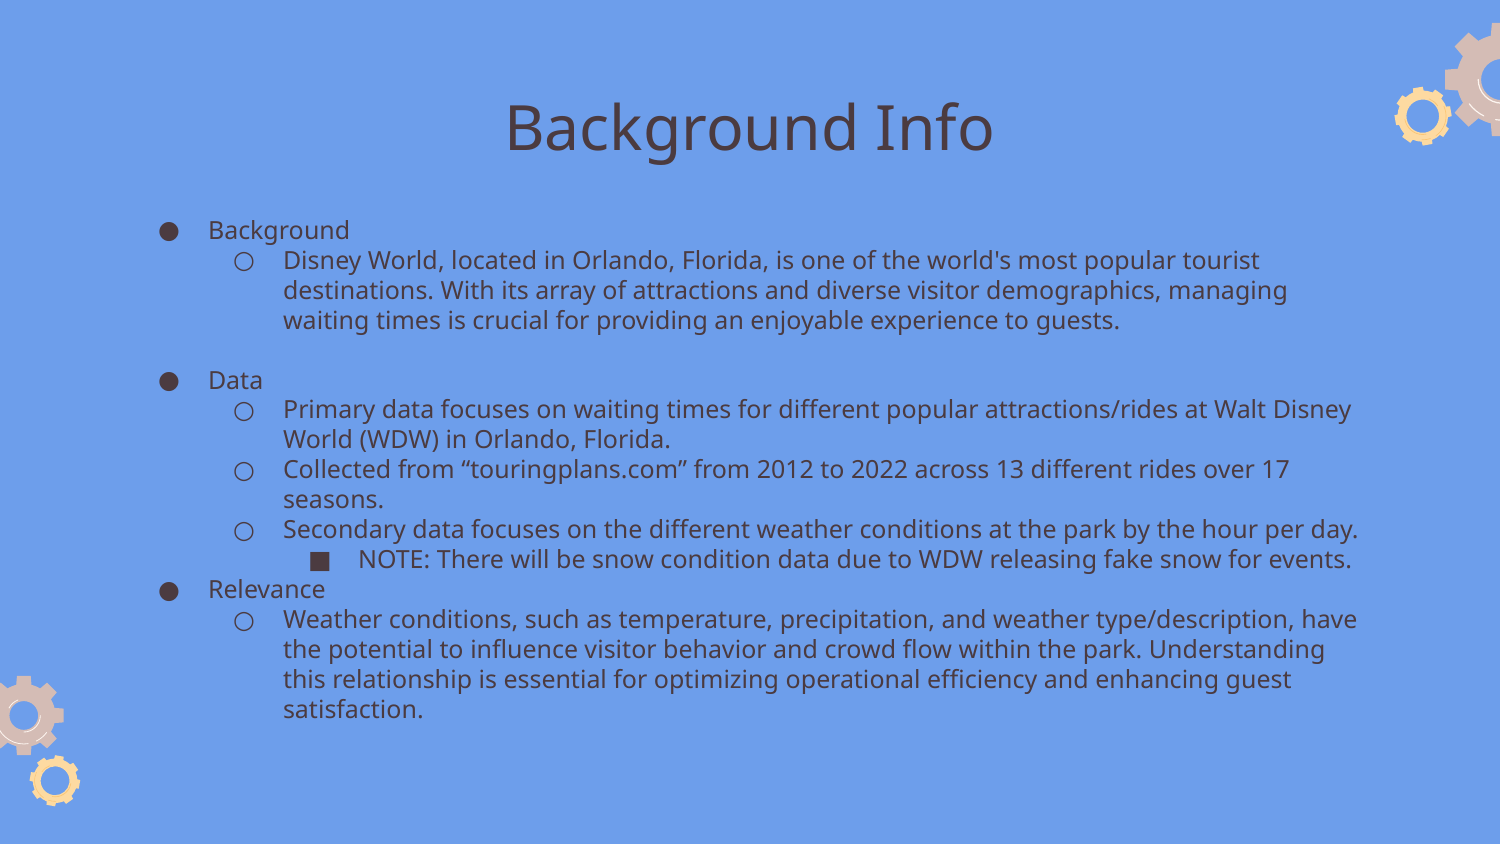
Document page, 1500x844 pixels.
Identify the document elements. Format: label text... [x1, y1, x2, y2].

list Background Disney World, located in Orlando, Florida, is one of the world's most popular tourist destinations. With its array of attractions and diverse visitor demographics, managing waiting times is crucial for providing an enjoyable experience to guests. Data Primary data focuses on waiting times for different popular attractions/rides at Walt Disney World (WDW) in Orlando, Florida. Collected from “touringplans.com” from 2012 to 2022 across 13 different rides over 17 seasons. Secondary data focuses on the different weather conditions at the park by the hour per day. NOTE: There will be snow condition data due to WDW releasing fake snow for events. Relevance Weather conditions, such as temperature, precipitation, and weather type/description, have the potential to influence visitor behavior and crowd flow within the park. Understanding this relationship is essential for optimizing operational efficiency and enhancing guest satisfaction. [118, 199, 1382, 798]
title Background Info [118, 72, 1382, 167]
